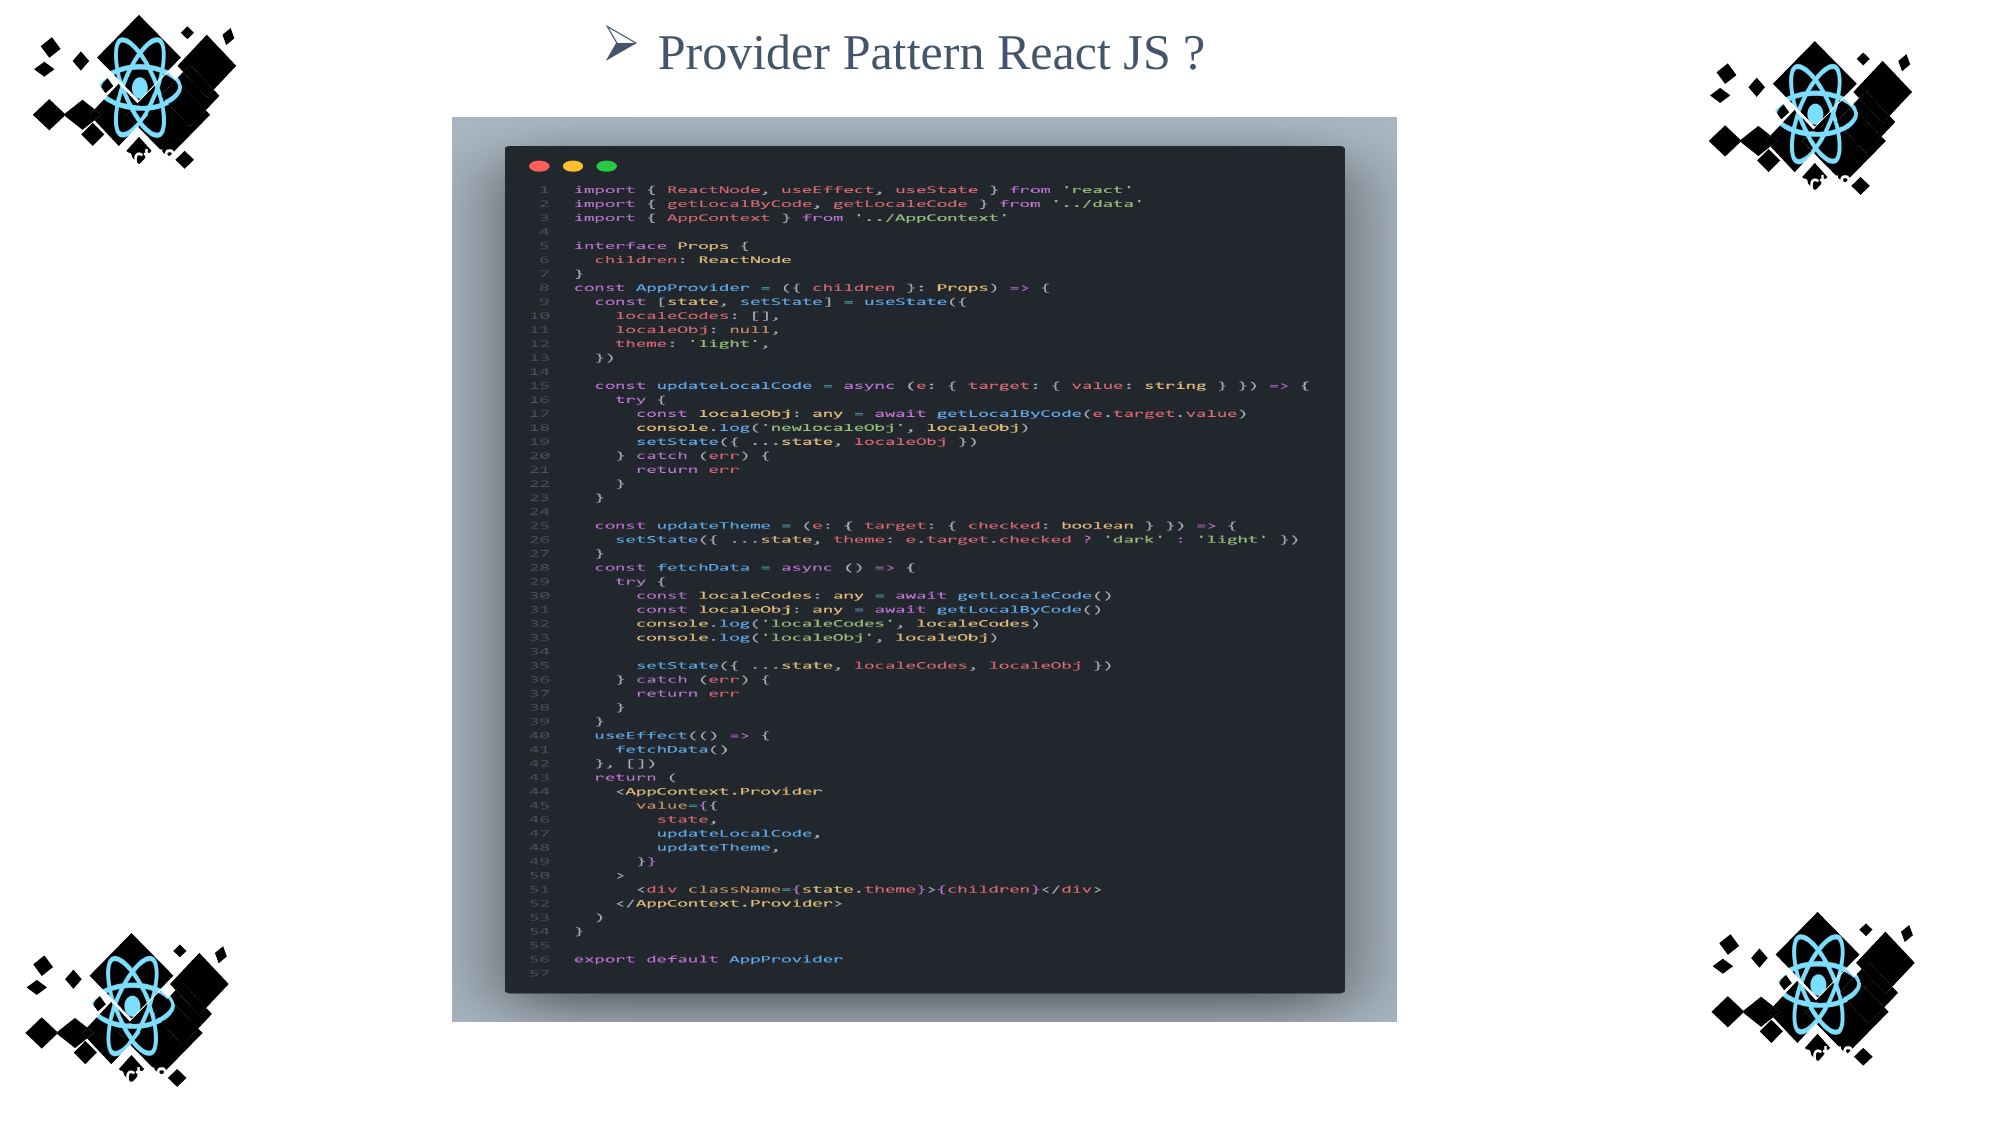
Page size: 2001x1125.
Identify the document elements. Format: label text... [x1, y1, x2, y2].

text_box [1708, 41, 1912, 195]
picture [452, 117, 1397, 1023]
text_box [32, 14, 237, 169]
text_box Provider Pattern React JS ? [586, 12, 1221, 87]
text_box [25, 933, 229, 1087]
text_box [1711, 911, 1915, 1066]
